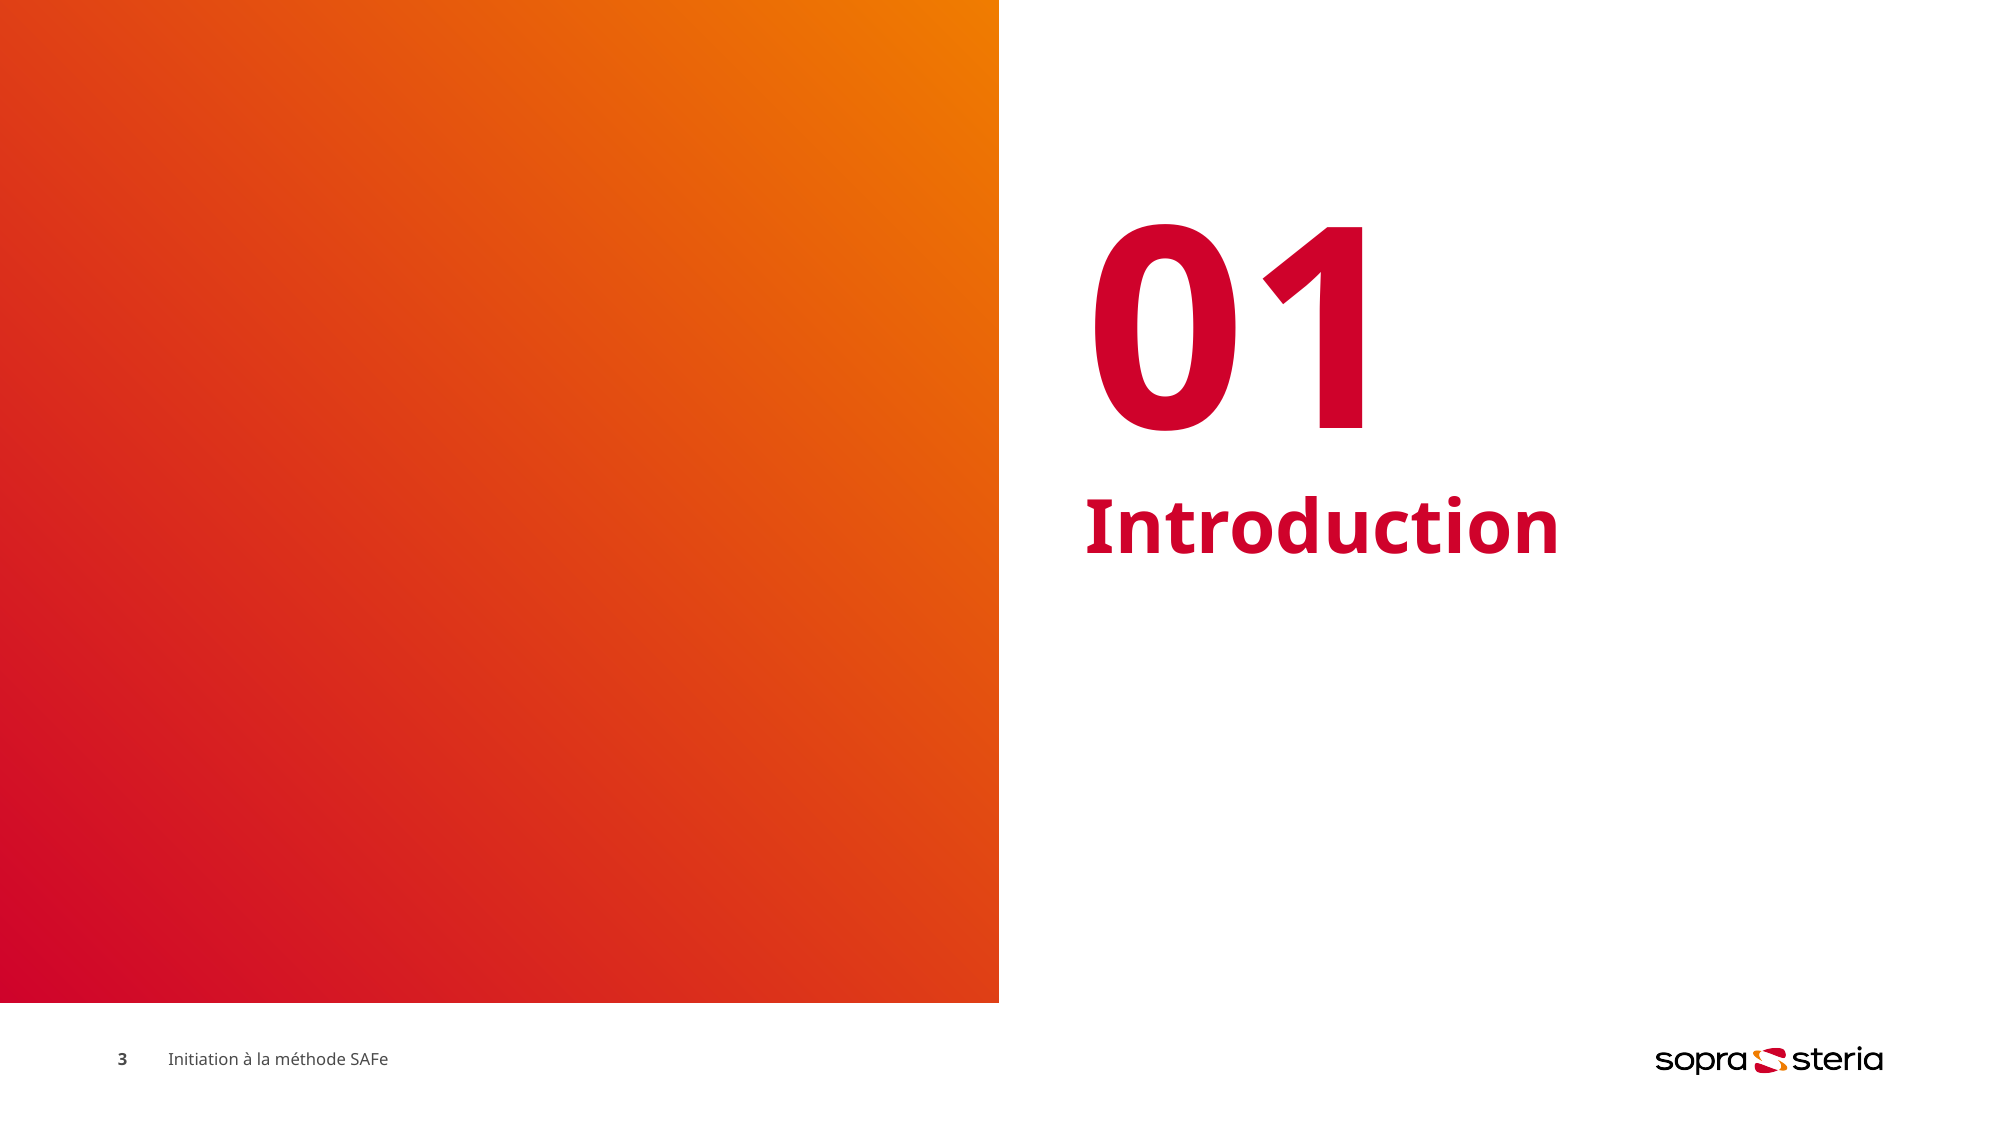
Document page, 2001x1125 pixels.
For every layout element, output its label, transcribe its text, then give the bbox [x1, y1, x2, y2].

list Introduction [1085, 478, 1882, 774]
slide_number 3 [117, 1039, 177, 1081]
title 01 [1085, 183, 1559, 449]
picture [1638, 1028, 1900, 1093]
footer Initiation à la méthode SAFe [177, 1039, 759, 1081]
